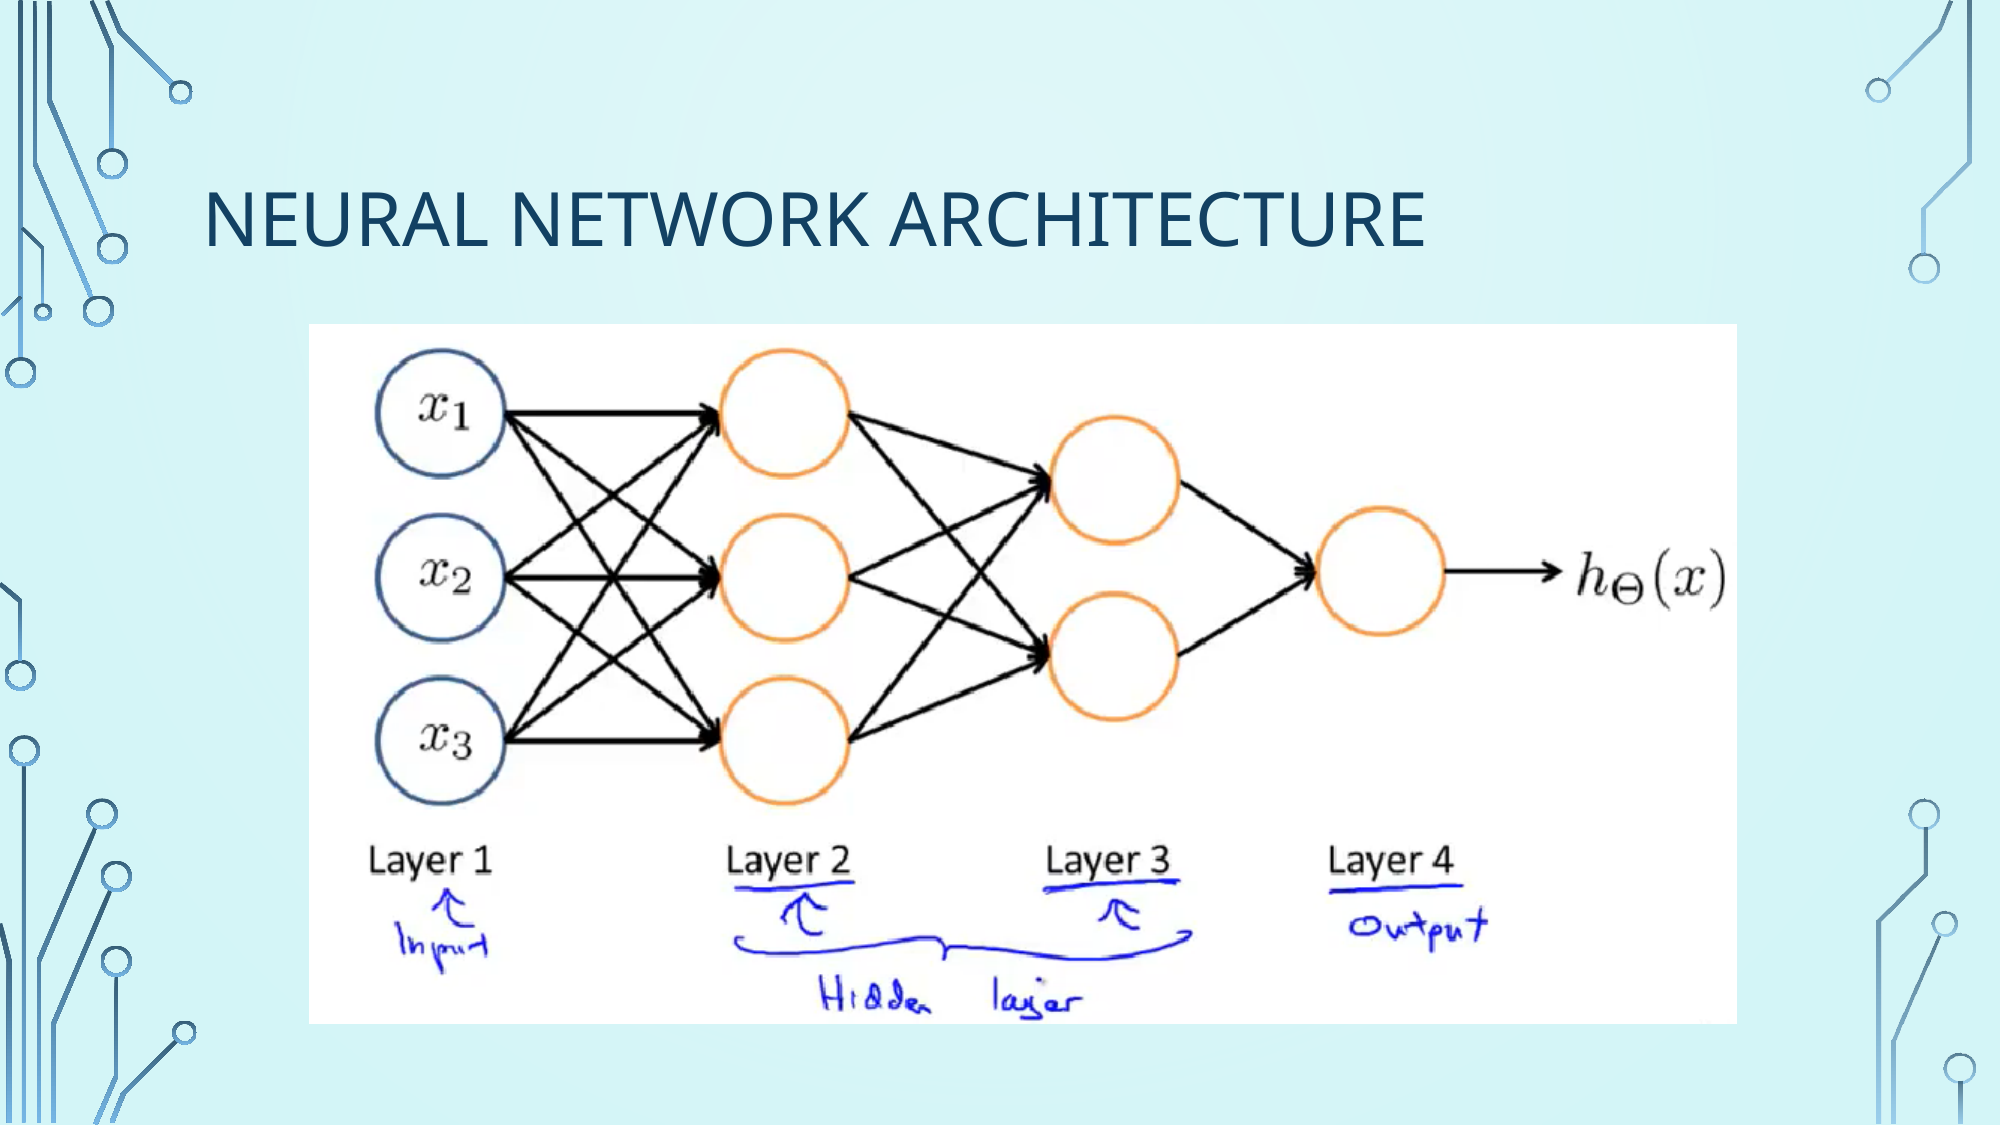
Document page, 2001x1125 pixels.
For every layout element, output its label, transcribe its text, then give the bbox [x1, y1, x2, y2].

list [309, 323, 1738, 1024]
title Neural Network Architecture [187, 101, 1813, 344]
